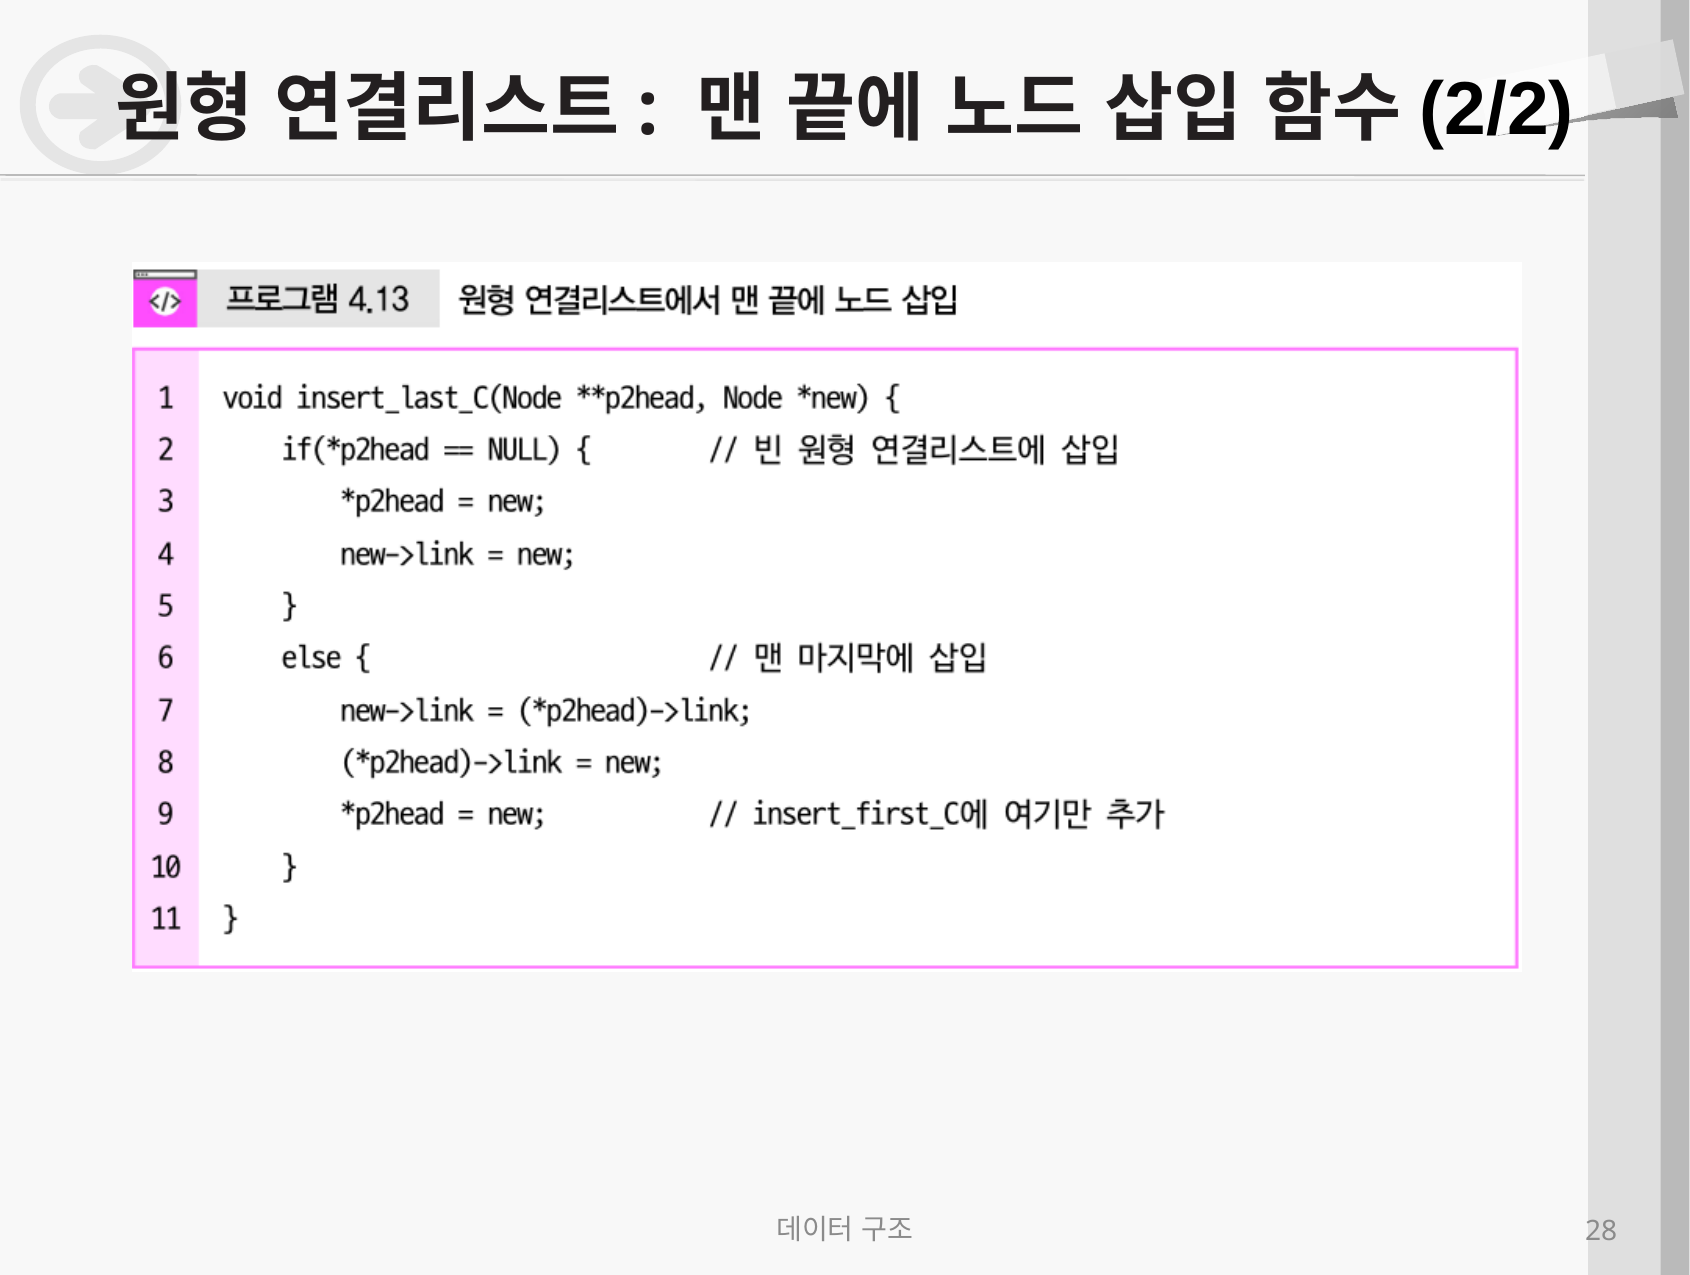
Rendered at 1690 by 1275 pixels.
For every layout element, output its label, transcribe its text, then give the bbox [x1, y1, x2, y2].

title 원형 연결리스트: 맨 끝에 노드 삽입 함수(2/2) [57, 28, 1633, 181]
picture [132, 262, 1522, 973]
footer 데이터 구조 [577, 1203, 1113, 1260]
slide_number 28 [1238, 1203, 1633, 1260]
